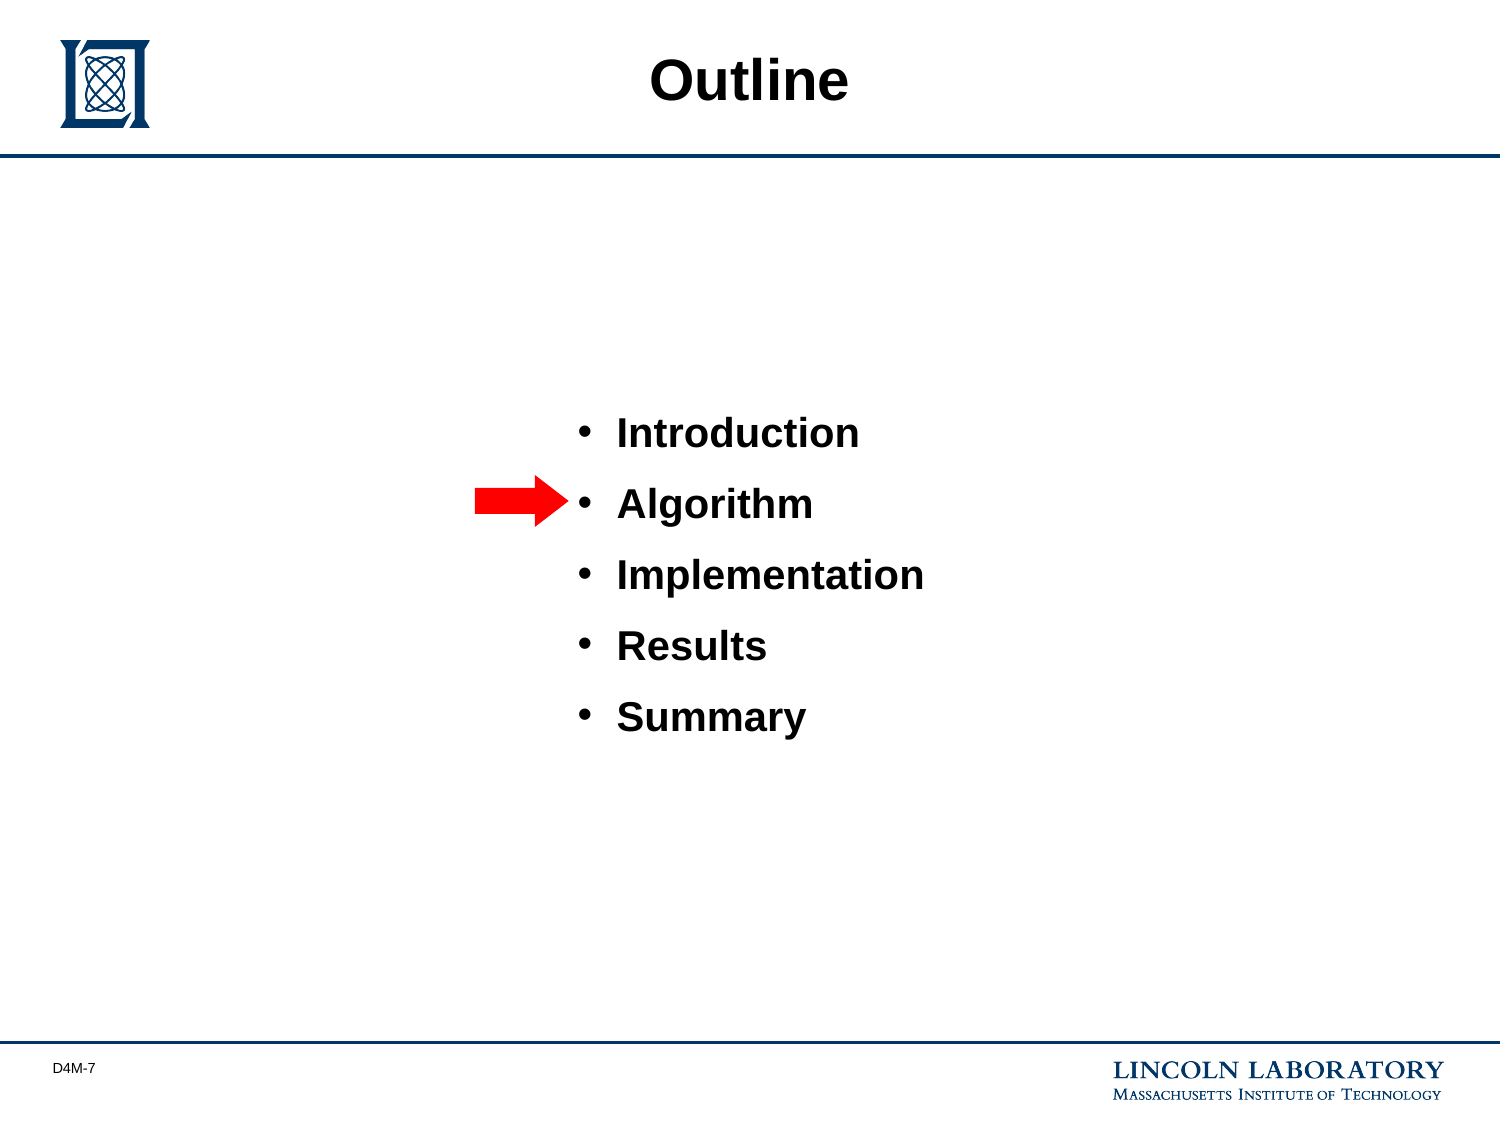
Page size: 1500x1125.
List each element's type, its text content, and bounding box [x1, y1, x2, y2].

picture [1111, 1061, 1444, 1100]
picture [60, 40, 150, 128]
title Outline [154, 16, 1346, 151]
text_box [474, 474, 569, 528]
list Introduction Algorithm Implementation Results Summary [163, 193, 1339, 957]
